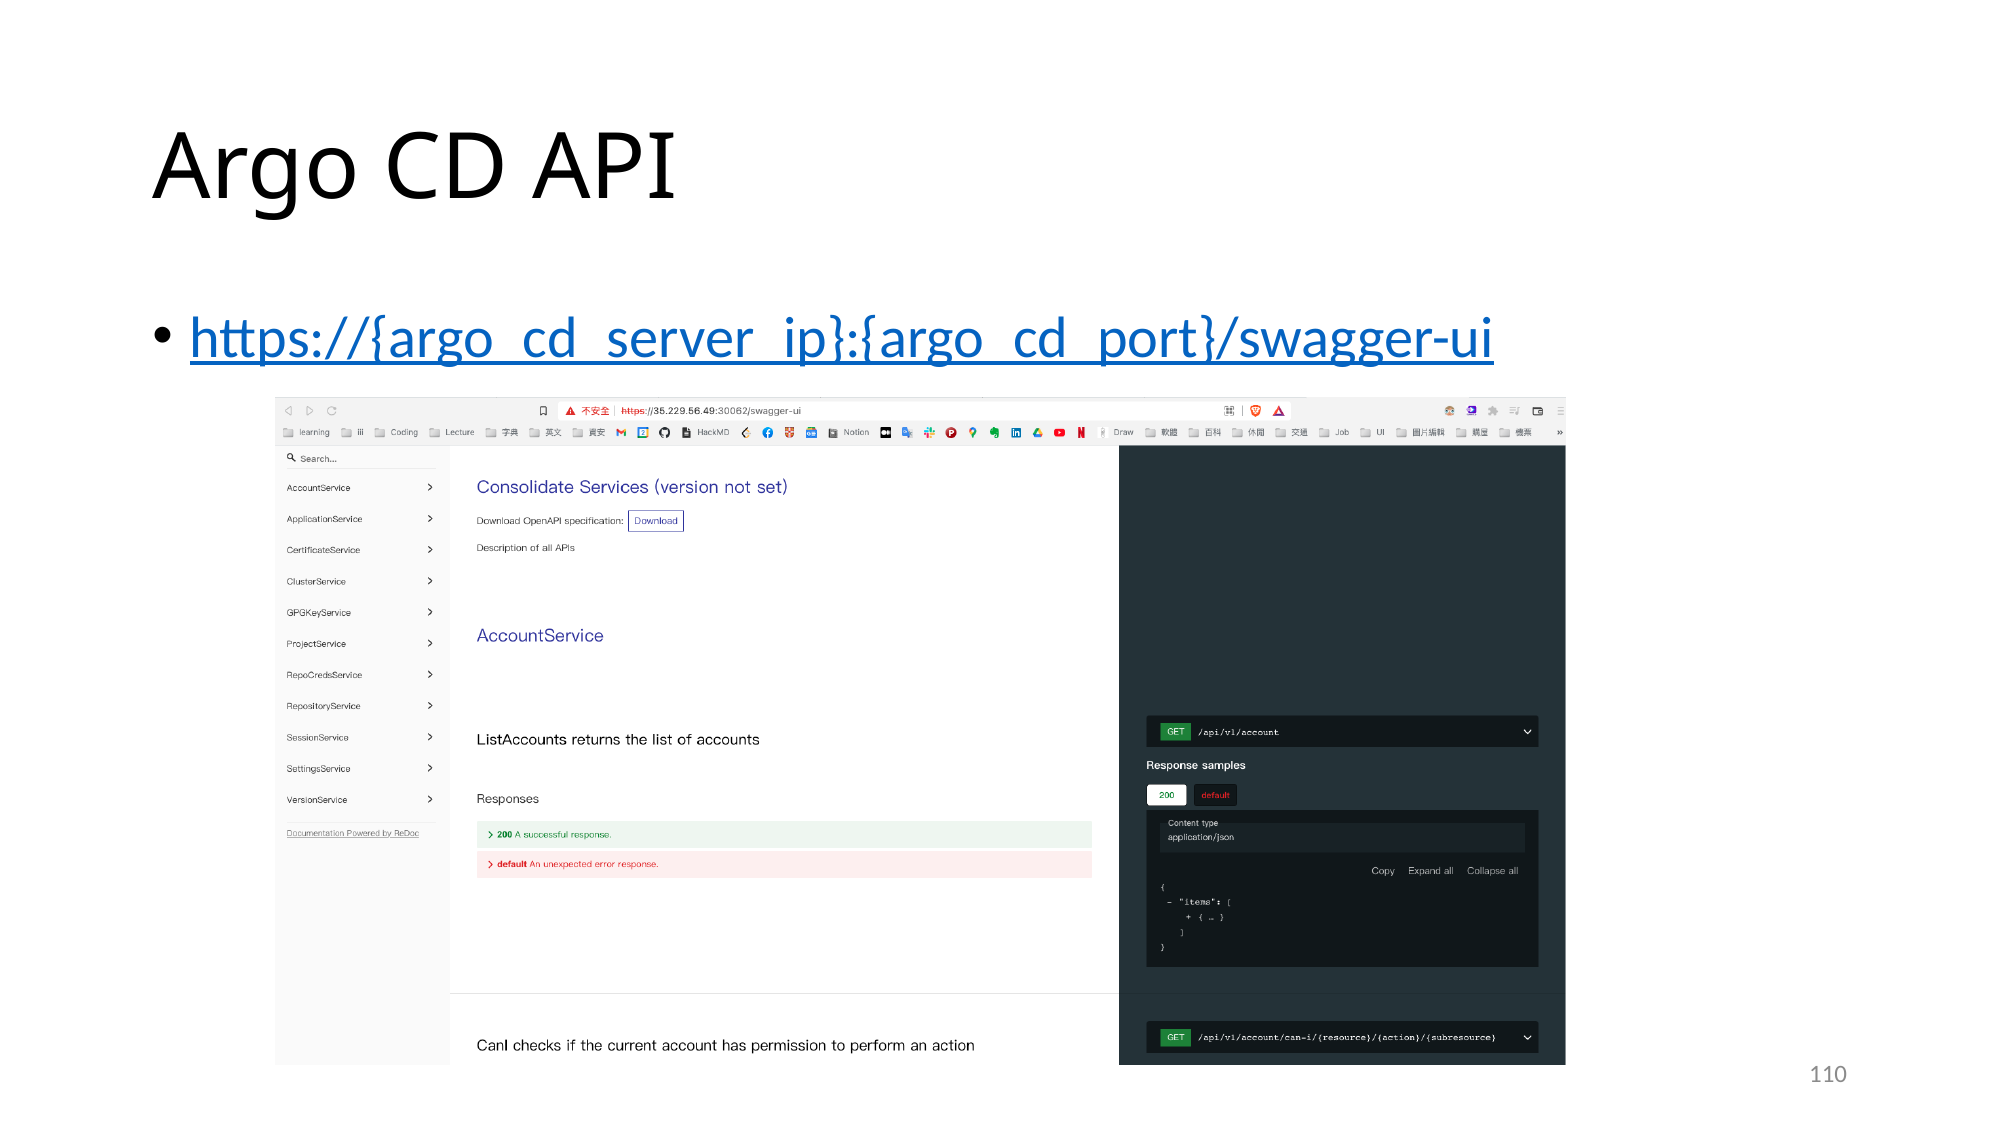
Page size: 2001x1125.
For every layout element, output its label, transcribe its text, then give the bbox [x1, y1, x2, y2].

picture [275, 397, 1566, 1065]
list https://{argo_cd_server_ip}:{argo_cd_port}/swagger-ui [137, 299, 1863, 1014]
slide_number 110 [1412, 1042, 1863, 1103]
title Argo CD API [137, 59, 1863, 278]
